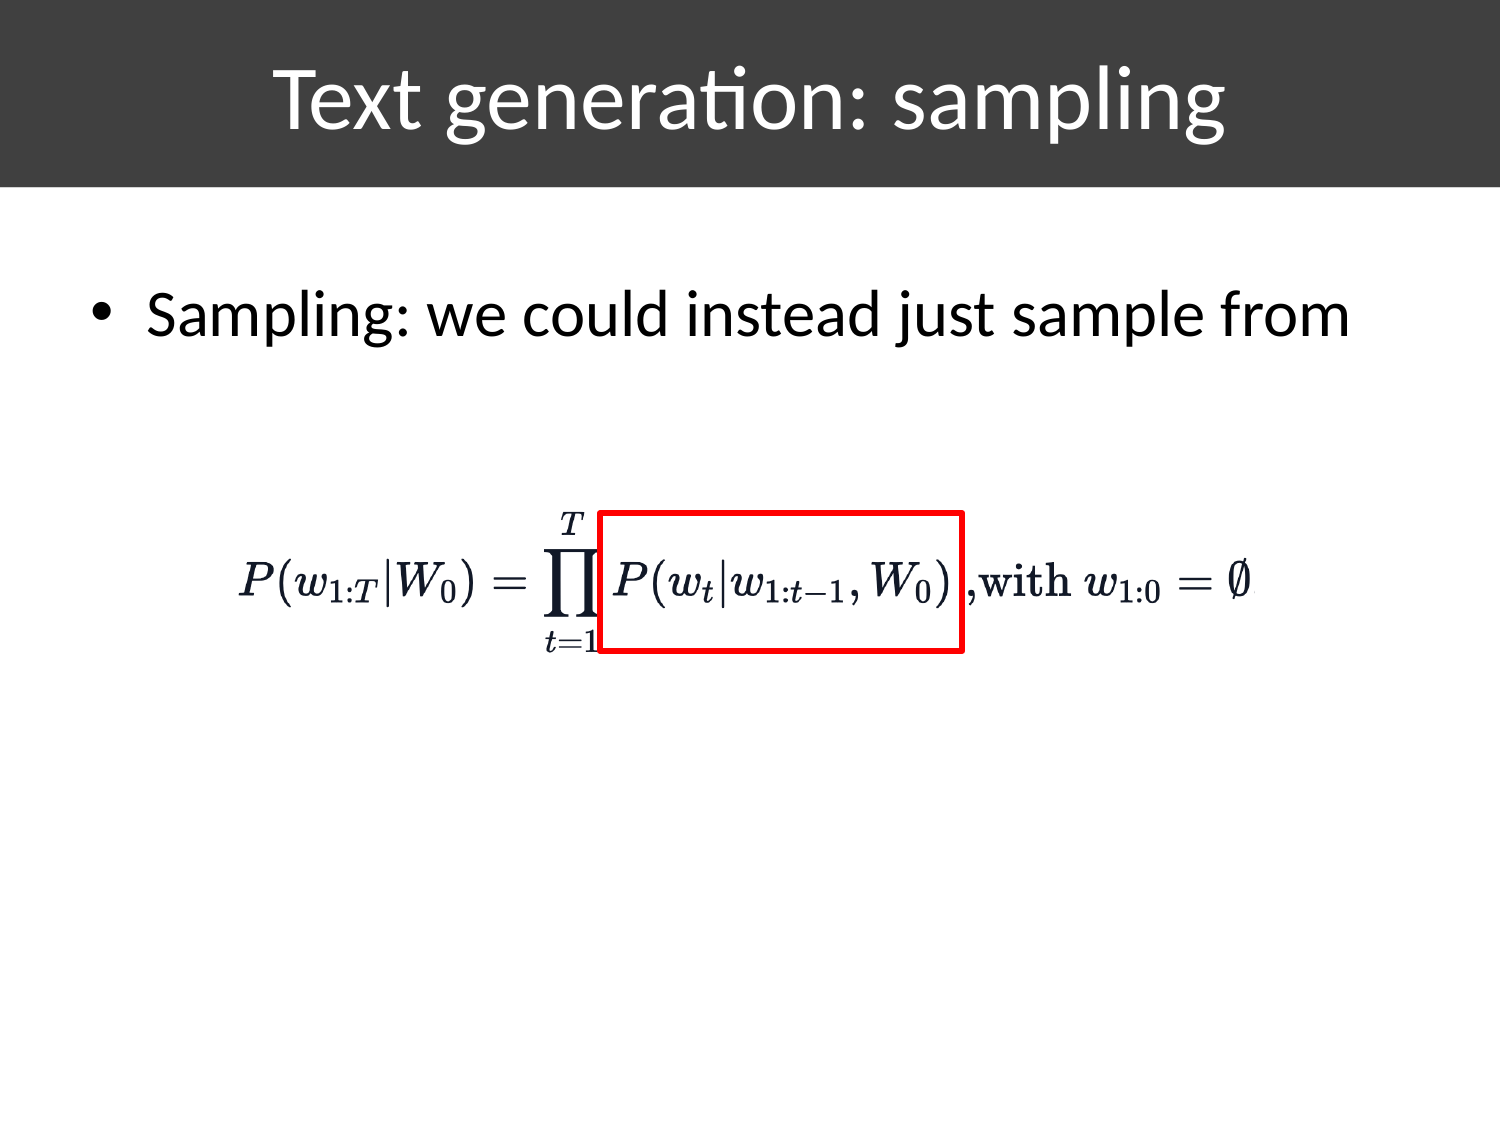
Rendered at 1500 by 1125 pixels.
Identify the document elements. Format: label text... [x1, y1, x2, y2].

list Sampling: we could instead just sample from [75, 262, 1425, 1005]
picture [217, 499, 1256, 665]
title Text generation: sampling [0, 0, 1500, 188]
